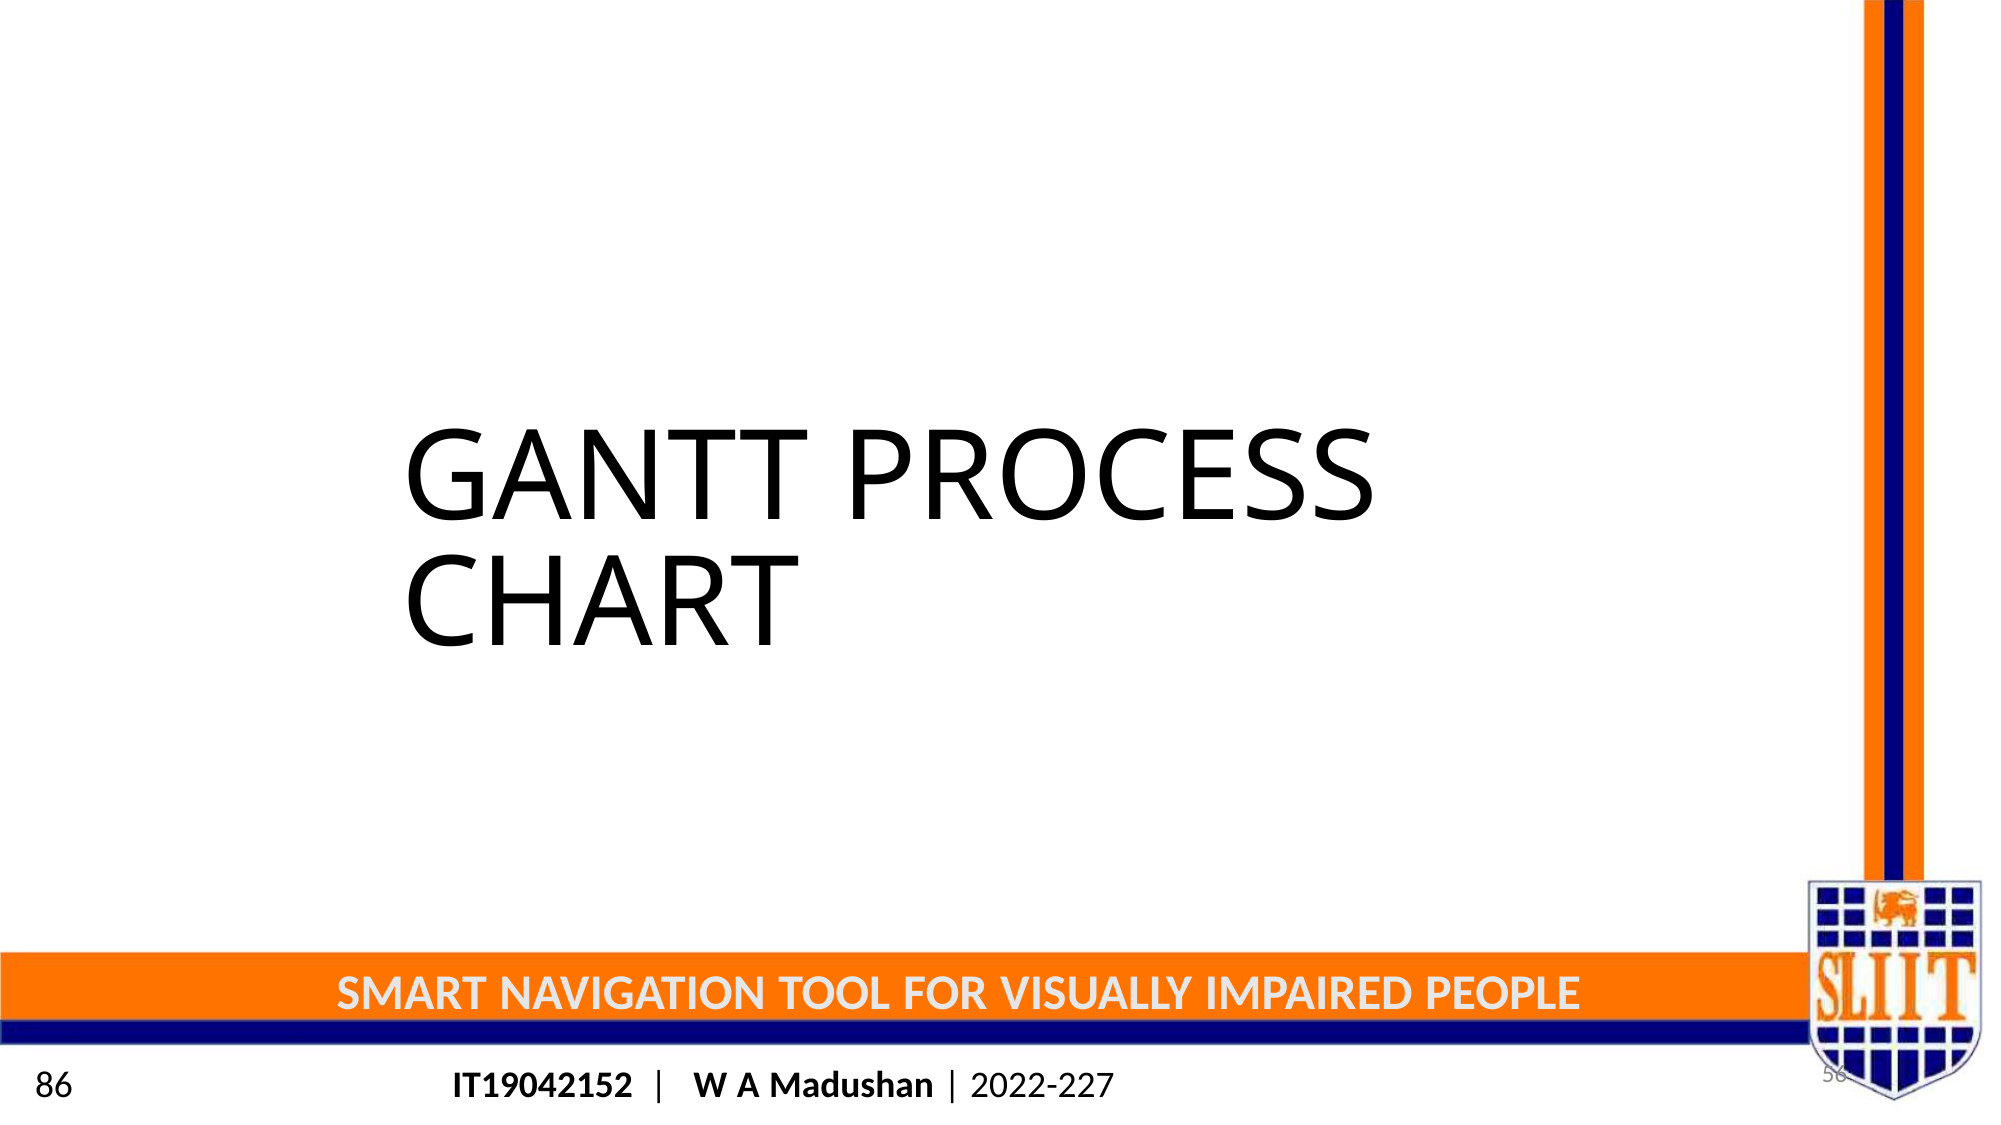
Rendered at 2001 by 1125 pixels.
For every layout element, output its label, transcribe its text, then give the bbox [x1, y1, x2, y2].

text_box 86 [35, 1067, 98, 1106]
text_box 56 [1821, 1062, 1873, 1088]
text_box [0, 0, 2000, 1125]
text_box GANTT PROCESS CHART [401, 420, 1627, 670]
text_box SMART NAVIGATION TOOL FOR VISUALLY IMPAIRED PEOPLE [336, 969, 1617, 1020]
text_box IT19042152 | W A Madushan | 2022-227 [452, 1067, 1136, 1106]
